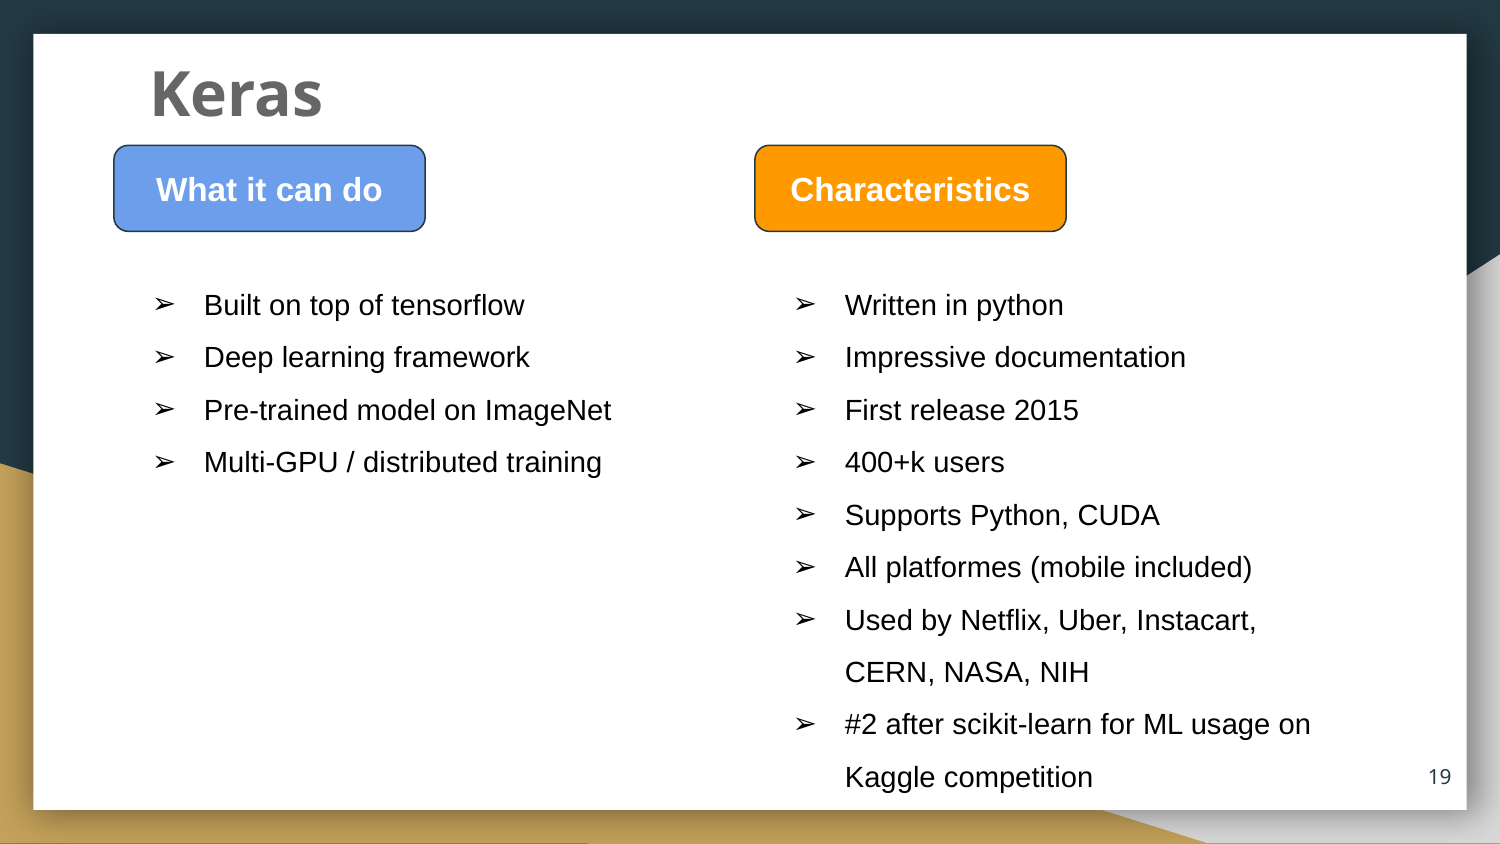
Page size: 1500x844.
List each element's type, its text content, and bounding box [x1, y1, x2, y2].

text_box Built on top of tensorflow Deep learning framework Pre-trained model on ImageNet Multi-GPU / distributed training [113, 253, 730, 494]
slide_number ‹#› [1376, 745, 1467, 810]
title Keras [134, 38, 1366, 196]
text_box What it can do [113, 145, 426, 232]
text_box Characteristics [754, 145, 1067, 232]
text_box Written in python Impressive documentation First release 2015 400+k users Supports Python, CUDA All platformes (mobile included) Used by Netflix, Uber, Instacart, CERN, NASA, NIH #2 after scikit-learn for ML usage on Kaggle competition [754, 253, 1371, 808]
